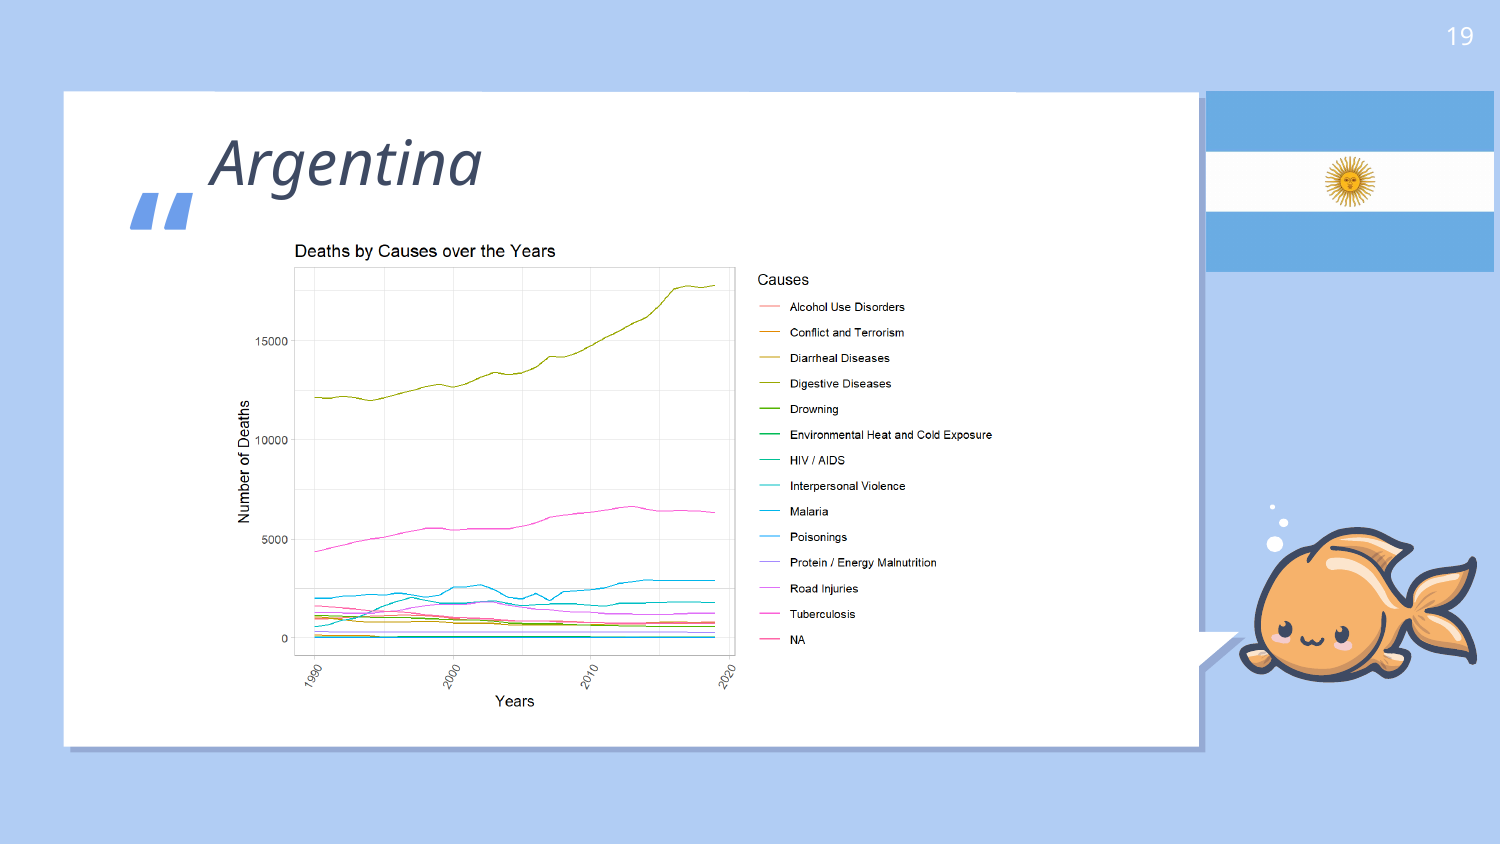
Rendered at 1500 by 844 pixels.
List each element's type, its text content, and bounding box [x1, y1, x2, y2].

list Argentina [196, 108, 1092, 243]
picture [1205, 91, 1495, 272]
picture [227, 229, 1036, 724]
slide_number 19 [1399, 5, 1490, 70]
